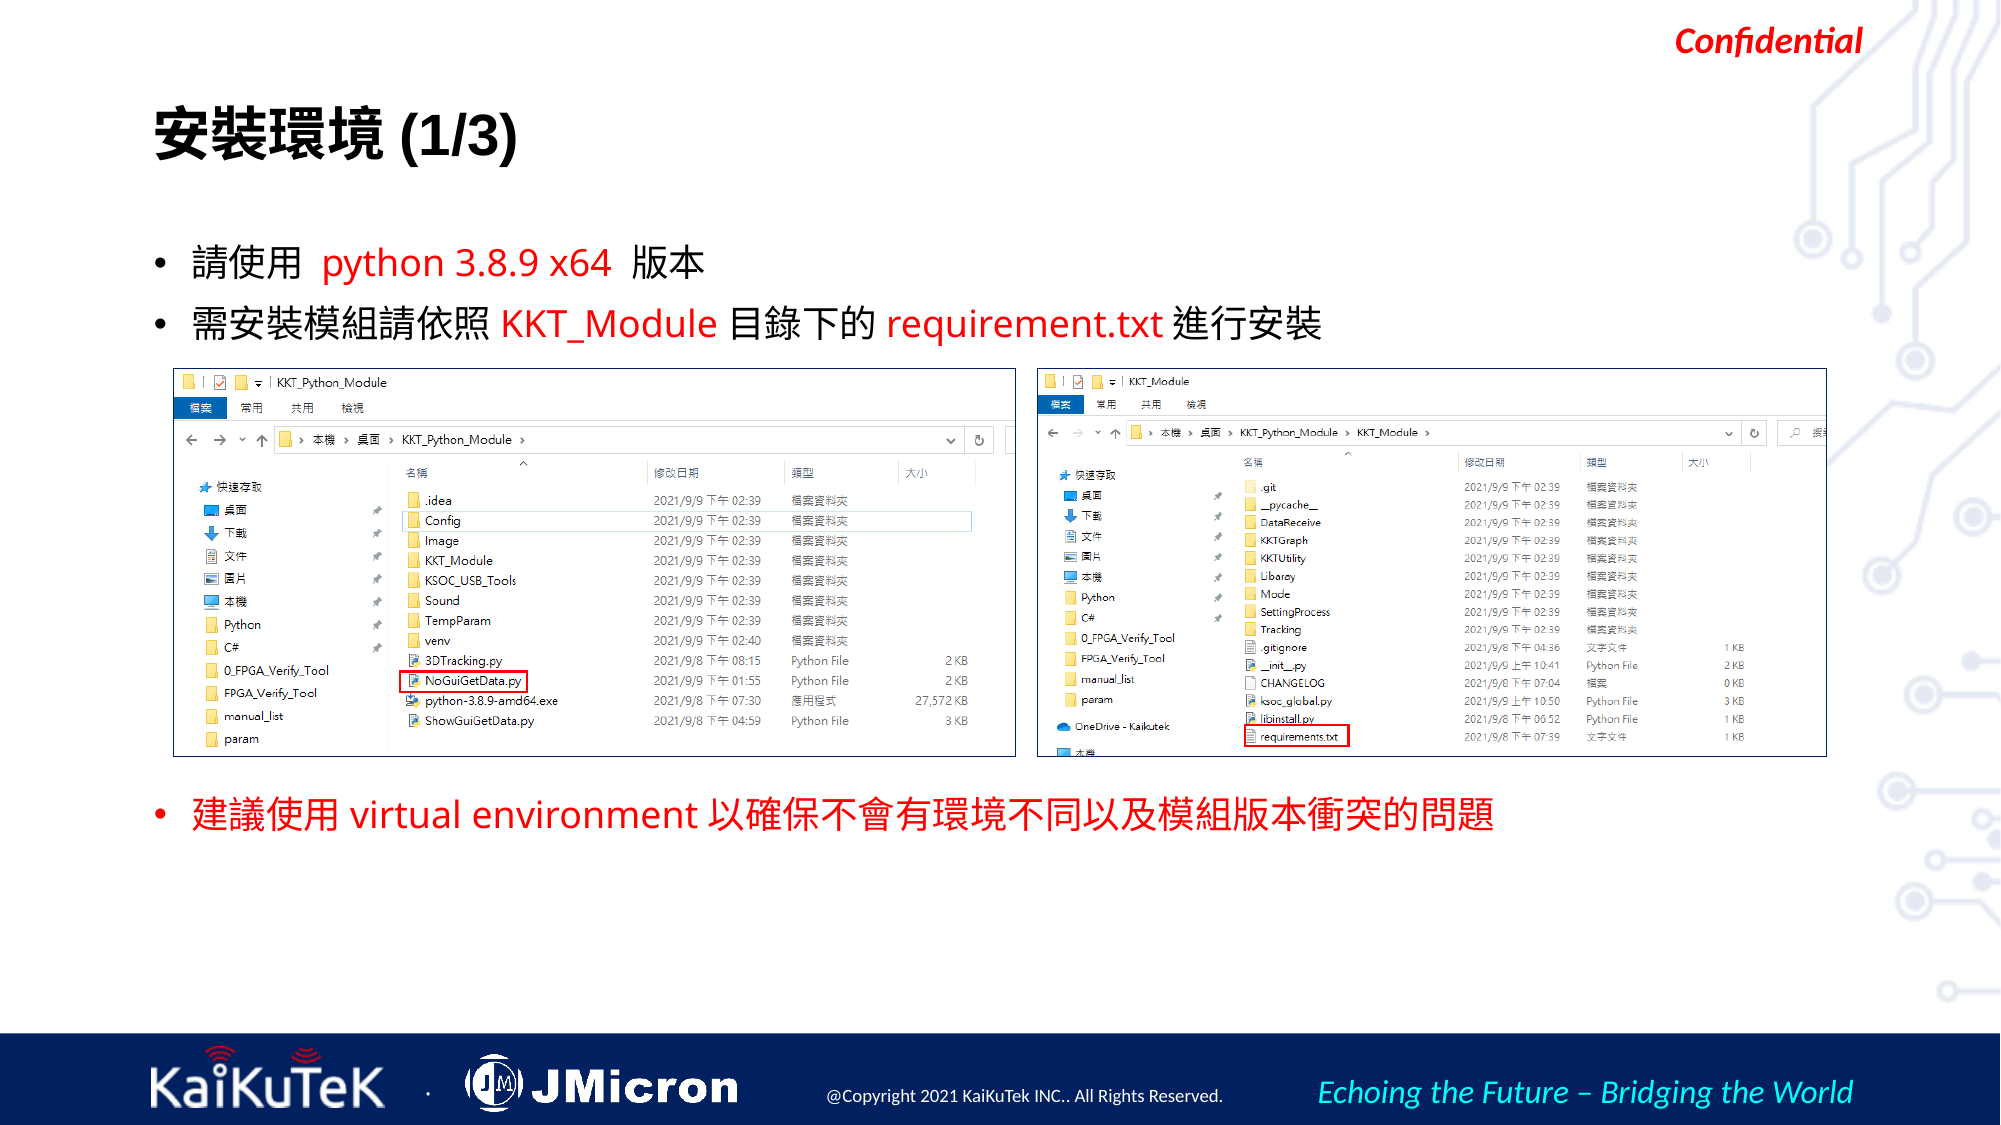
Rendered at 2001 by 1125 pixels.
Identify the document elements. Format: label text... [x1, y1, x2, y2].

picture [151, 1046, 385, 1108]
picture [465, 1054, 737, 1112]
list 請使用 python 3.8.9 x64 版本 需安裝模組請依照KKT_Module目錄下的requirement.txt進行安裝 建議使用virtual environment以確保不會有環境不同以及模組版本衝突的問題 [138, 236, 1864, 1019]
title 安裝環境(1/3) [137, 59, 1863, 215]
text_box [173, 368, 1827, 757]
